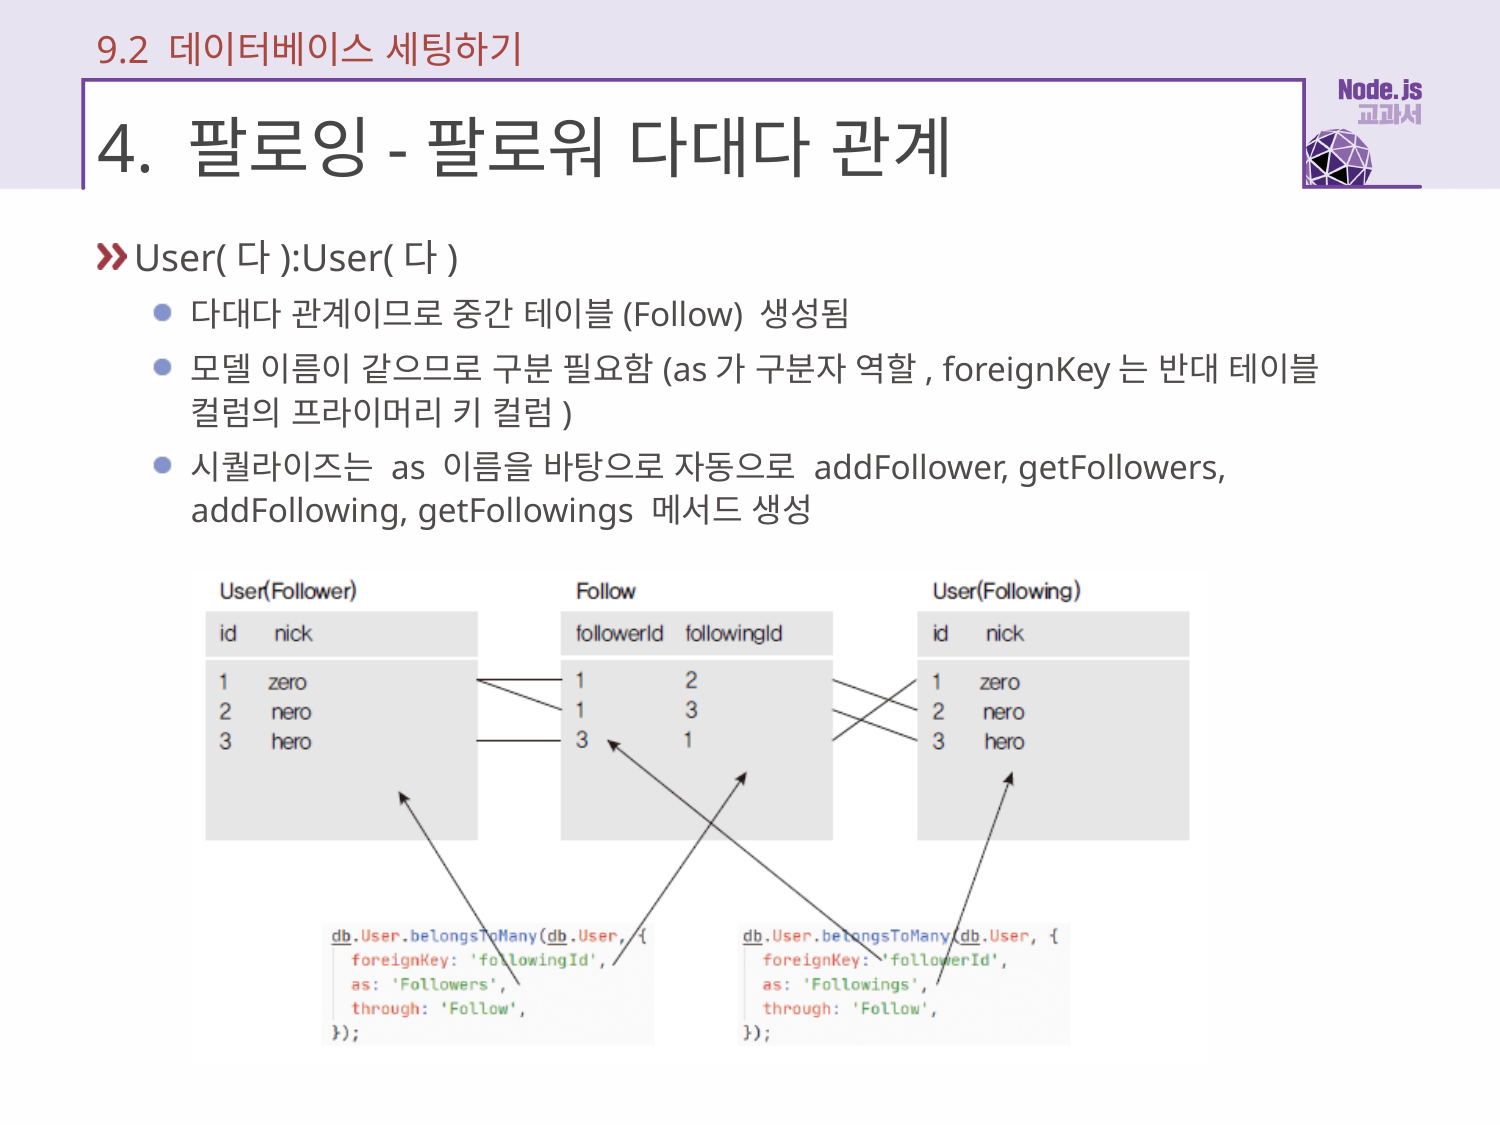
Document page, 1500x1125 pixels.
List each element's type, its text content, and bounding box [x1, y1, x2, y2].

picture [0, 0, 1500, 1125]
text_box 9.2 데이터베이스 세팅하기 [81, 14, 807, 62]
list User(다):User(다) 다대다 관계이므로 중간 테이블(Follow) 생성됨 모델 이름이 같으므로 구분 필요함(as가 구분자 역할, foreignKey는 반대 테이블 컬럼의 프라이머리 키 컬럼) 시퀄라이즈는 as 이름을 바탕으로 자동으로 addFollower, getFollowers, addFollowing, getFollowings 메서드 생성 [81, 222, 1412, 1037]
title 4. 팔로잉-팔로워 다대다 관계 [82, 61, 1413, 193]
